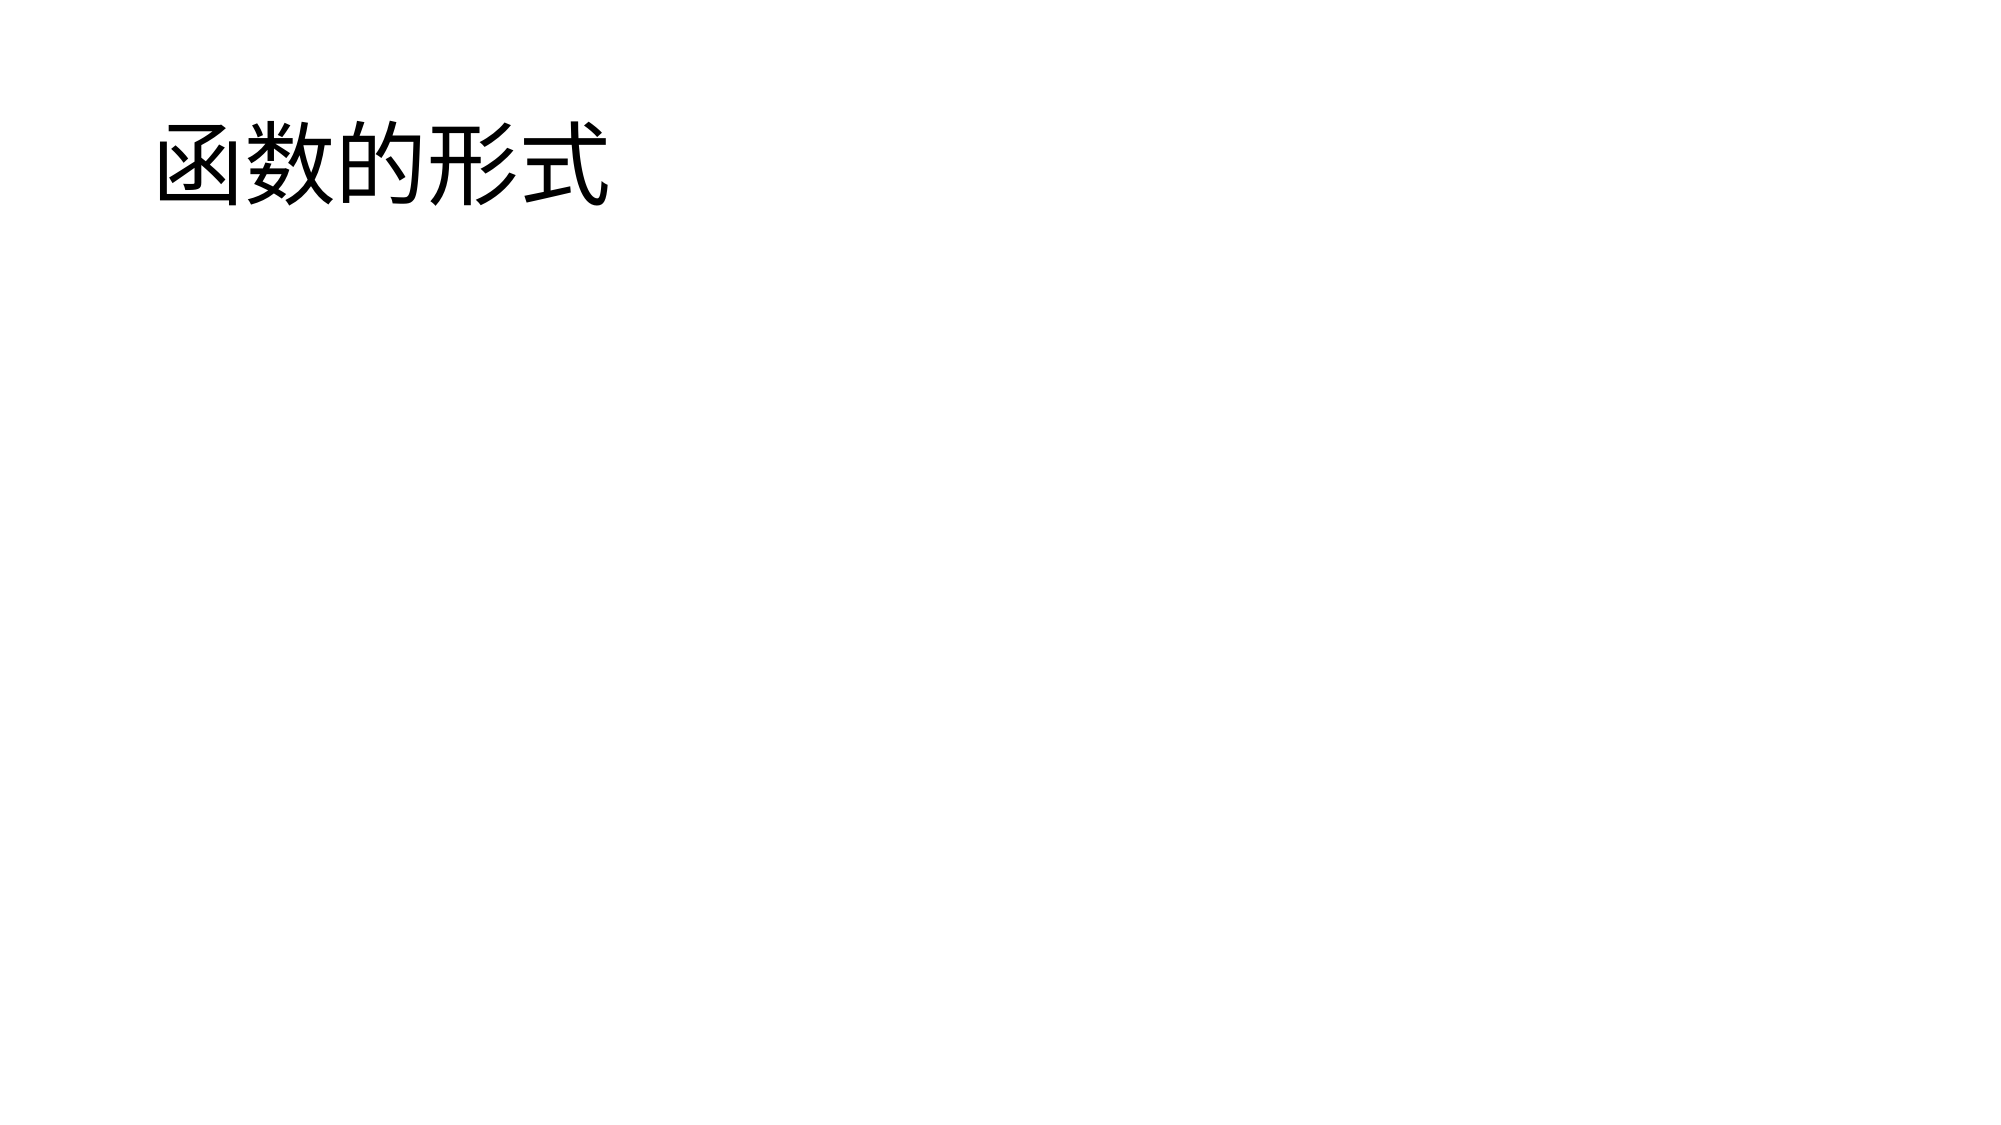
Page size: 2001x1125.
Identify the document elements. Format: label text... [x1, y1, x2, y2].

title 函数的形式 [137, 59, 1863, 278]
